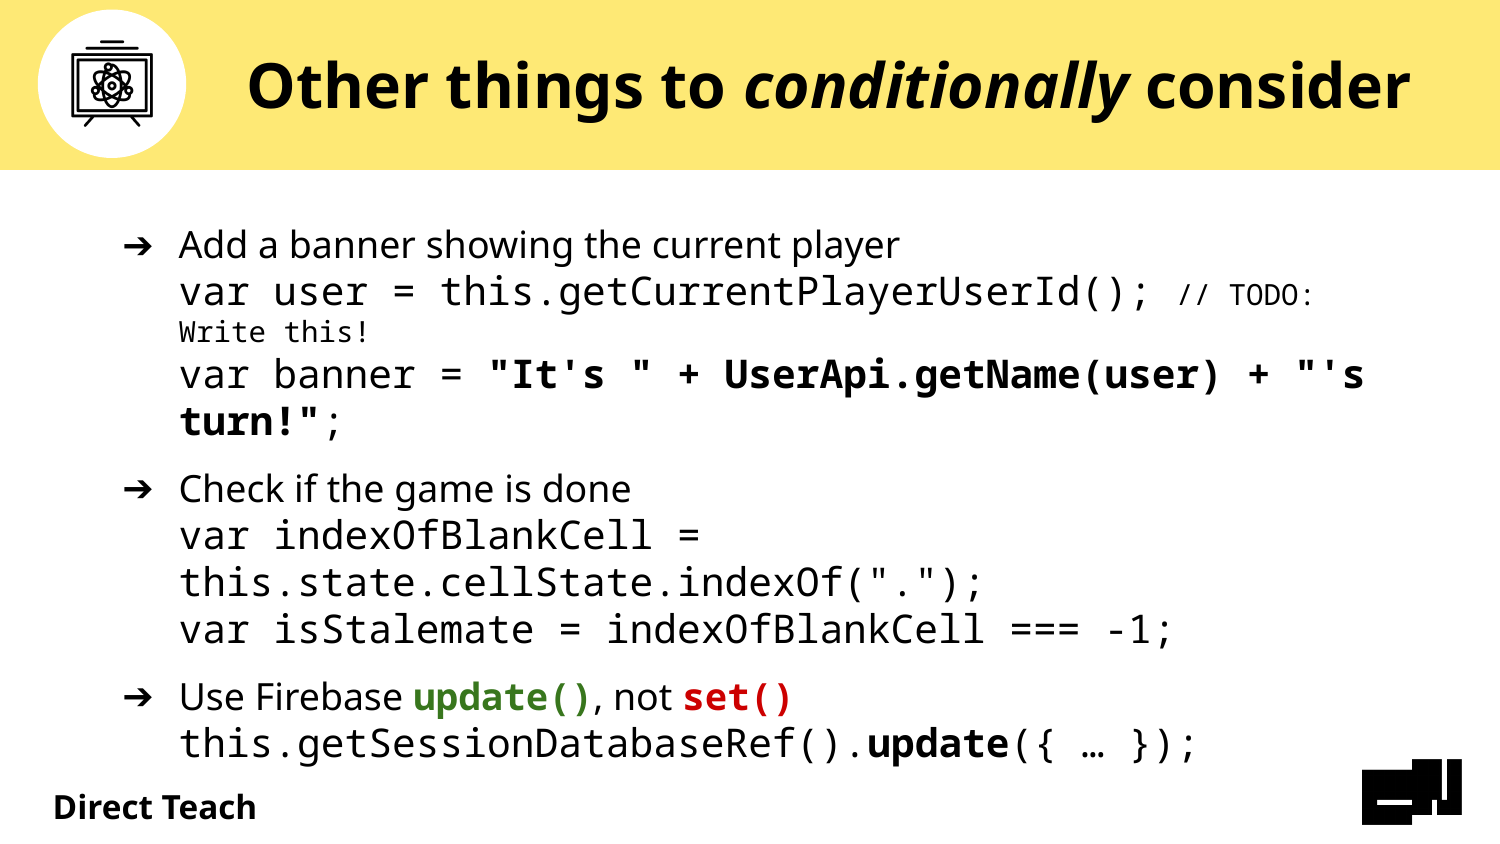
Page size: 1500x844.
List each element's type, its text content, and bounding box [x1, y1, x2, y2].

list Add a banner showing the current player var user = this.getCurrentPlayerUserId(); // TODO: Write this! var banner = "It's " + UserApi.getName(user) + "'s turn!"; Check if the game is done var indexOfBlankCell = this.state.cellState.indexOf("."); var isStalemate = indexOfBlankCell === -1; Use Firebase update(), not set() this.getSessionDatabaseRef().update({ … }); [88, 206, 1425, 751]
picture [67, 38, 157, 129]
picture [1362, 759, 1462, 825]
title Other things to conditionally consider [231, 9, 1463, 158]
